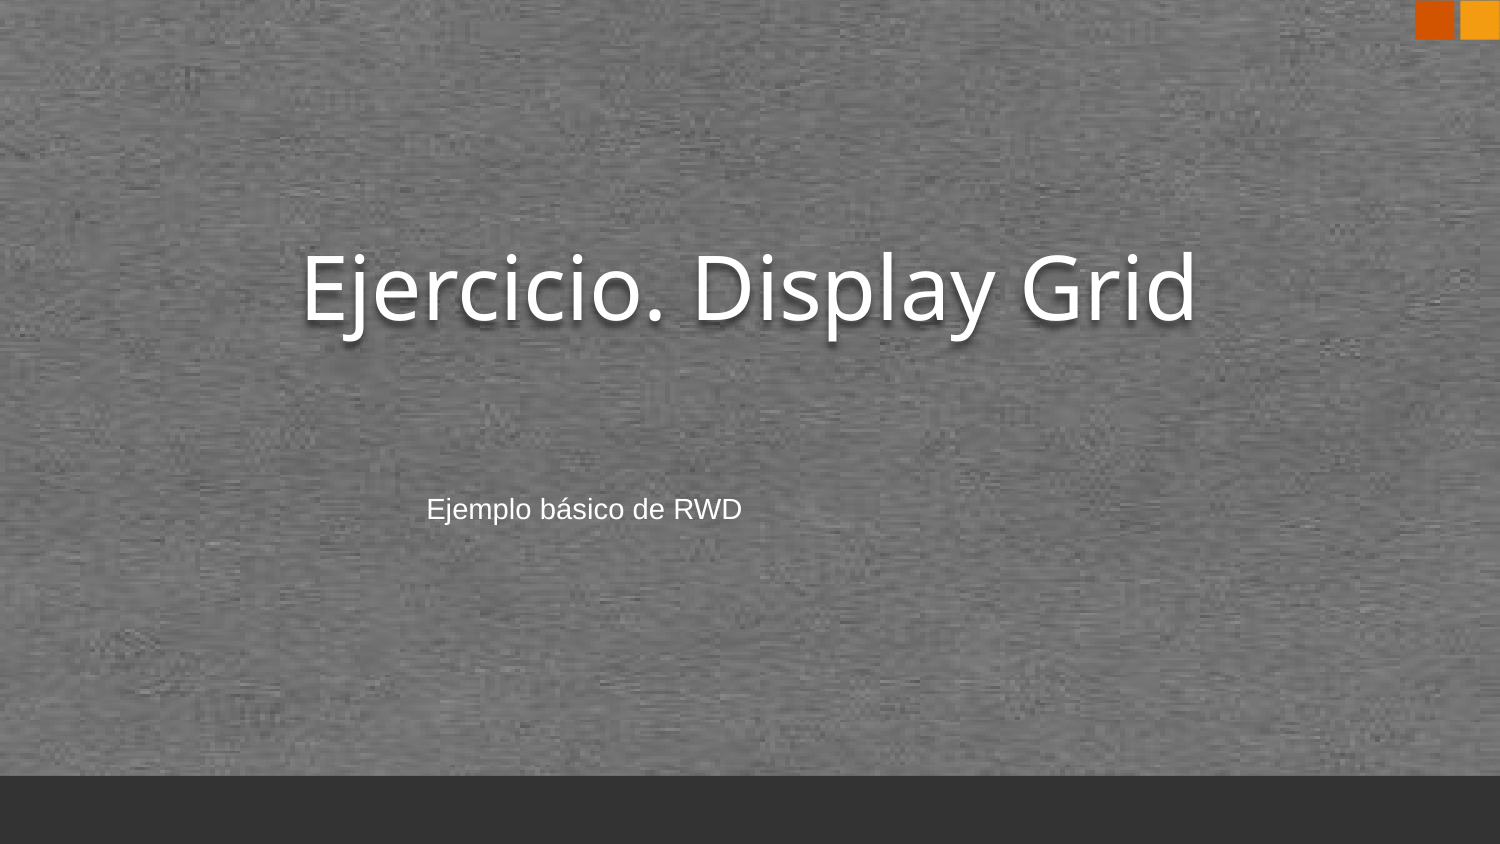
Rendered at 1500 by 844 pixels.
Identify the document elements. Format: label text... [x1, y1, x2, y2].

title Ejercicio. Display Grid [106, 141, 1393, 427]
text_box Ejemplo básico de RWD [411, 475, 1327, 691]
picture [0, 0, 1500, 775]
